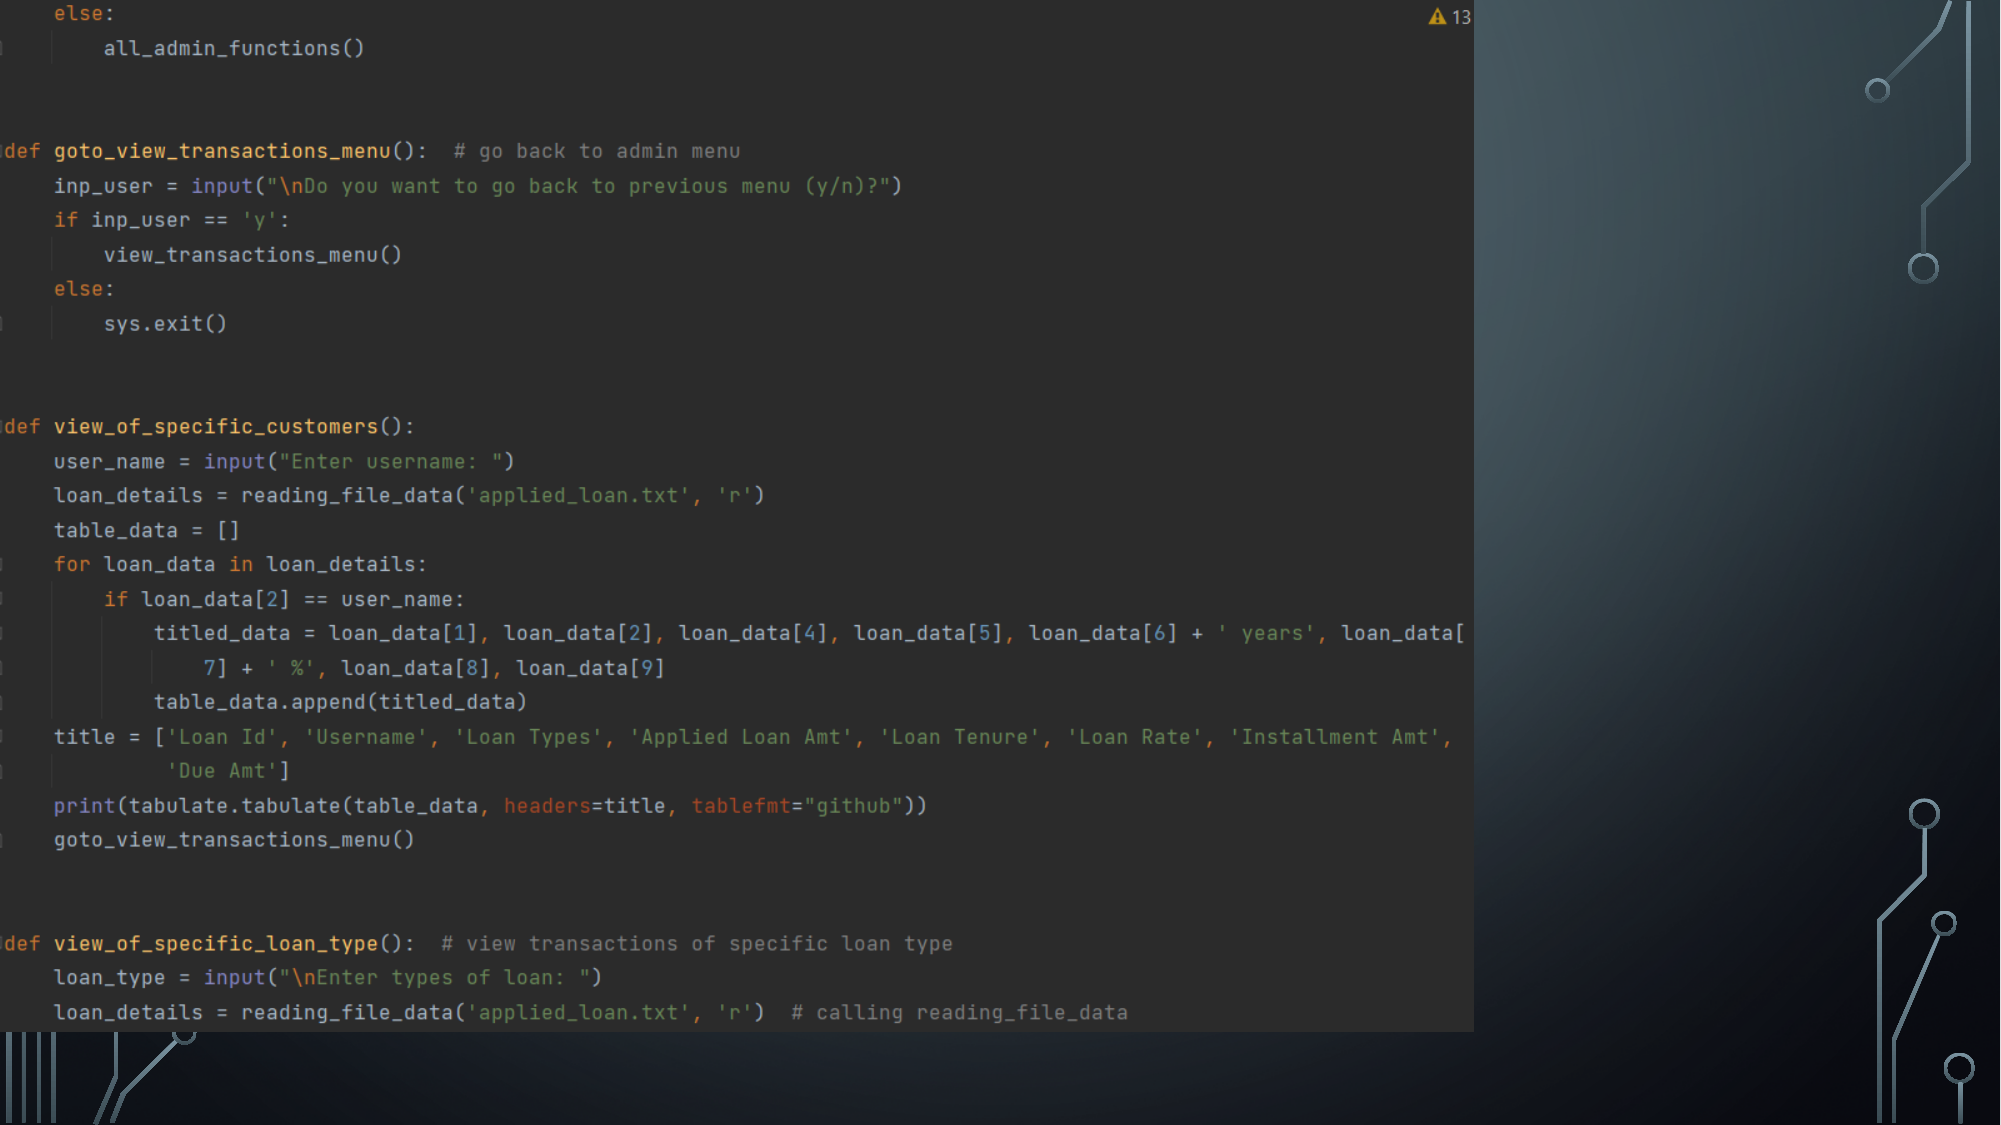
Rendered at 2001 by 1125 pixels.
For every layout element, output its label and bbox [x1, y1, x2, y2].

picture [0, 0, 1475, 1032]
